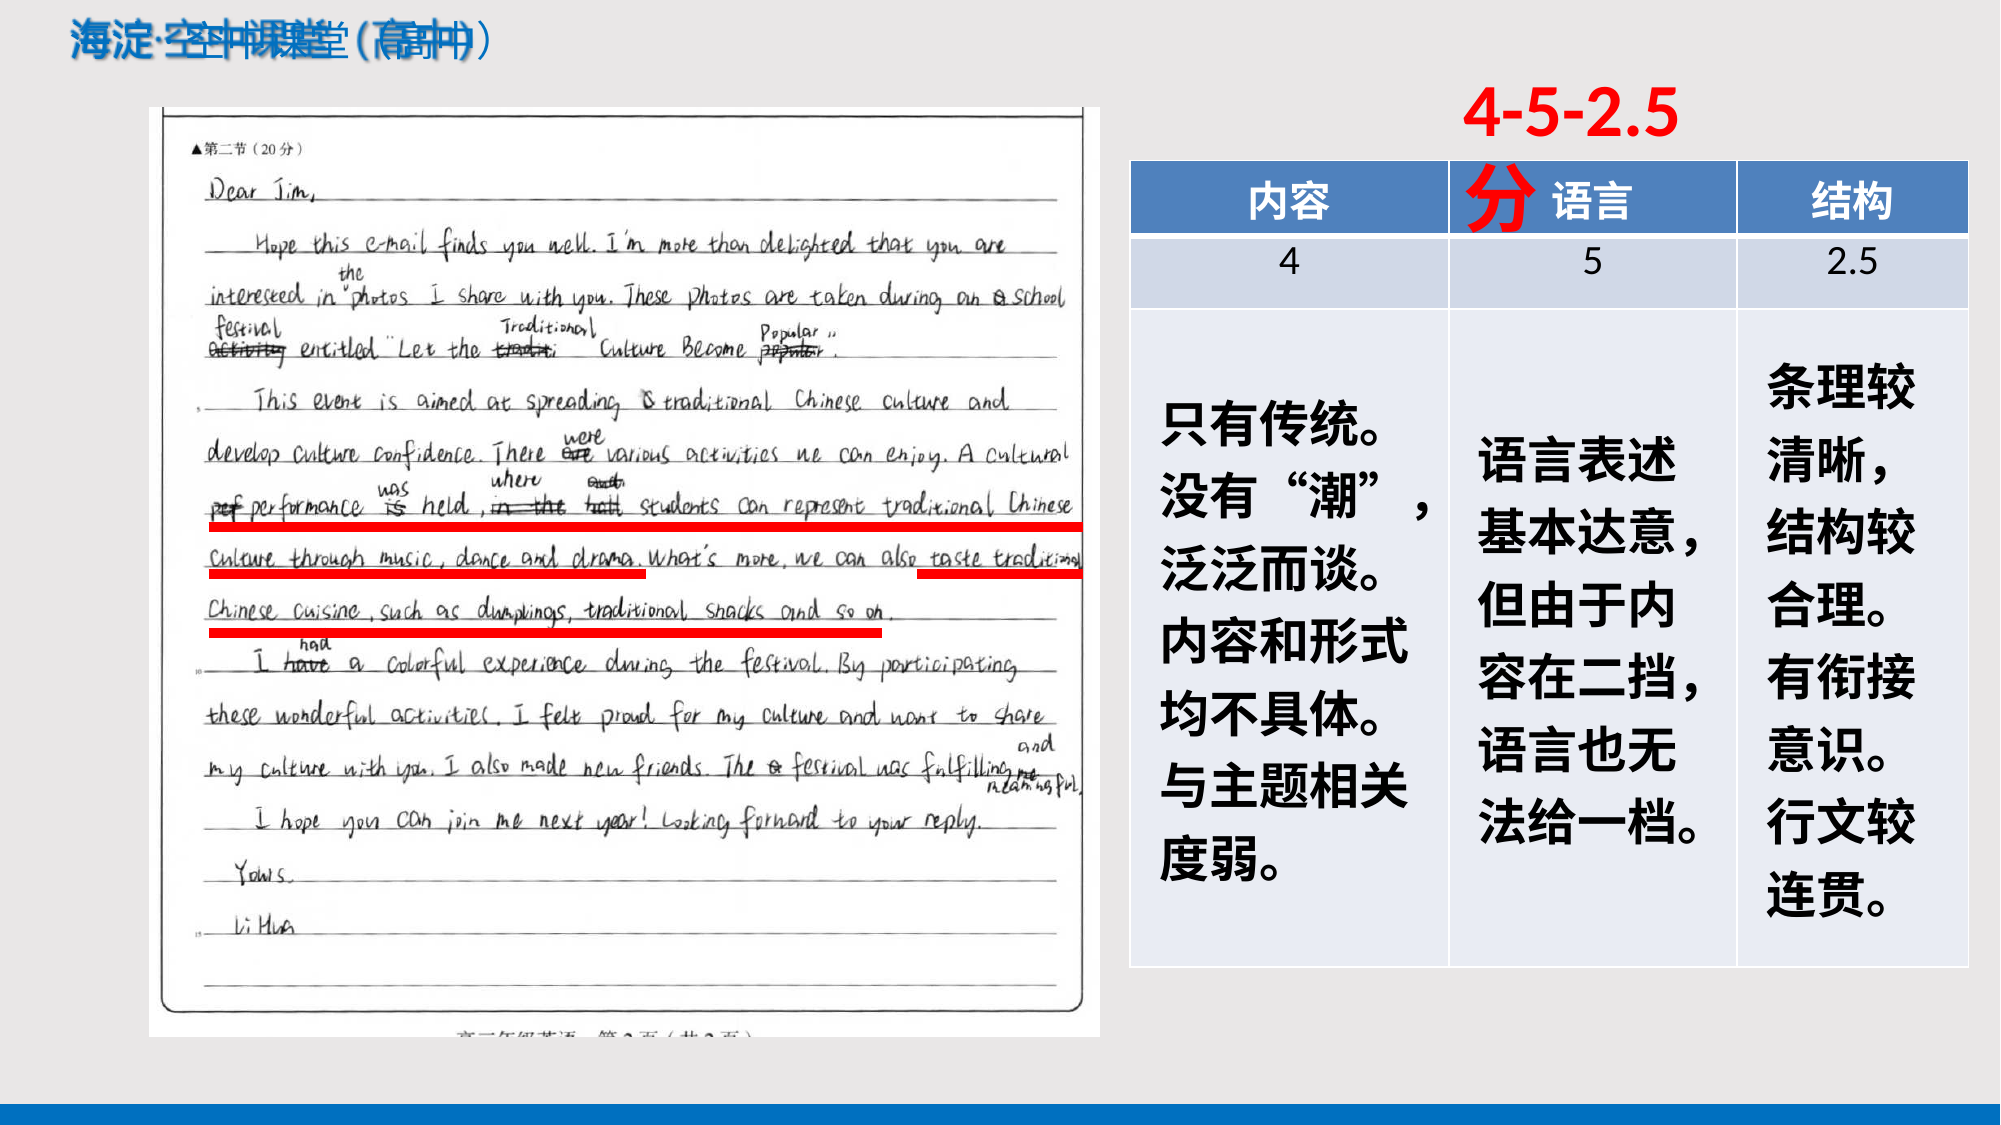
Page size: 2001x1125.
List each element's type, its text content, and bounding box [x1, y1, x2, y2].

table_cell 5 [1450, 250, 1736, 308]
table_cell 2.5 [1738, 239, 1968, 308]
text_box 4-5-2.5分 [1448, 54, 1780, 250]
table_cell 只有传统。没有“潮”，泛泛而谈。内容和形式均不具体。与主题相关度弱。 [1131, 310, 1448, 966]
table_header 内容 [1131, 161, 1448, 233]
table_header 结构 [1780, 161, 1968, 233]
table_cell 4 [1131, 239, 1448, 308]
table_cell 条理较清晰，结构较合理。有衔接意识。行文较连贯。 [1738, 310, 1968, 966]
picture [0, 0, 2001, 1125]
table_cell 语言表述基本达意，但由于内容在二挡，语言也无法给一档。 [1450, 310, 1736, 966]
